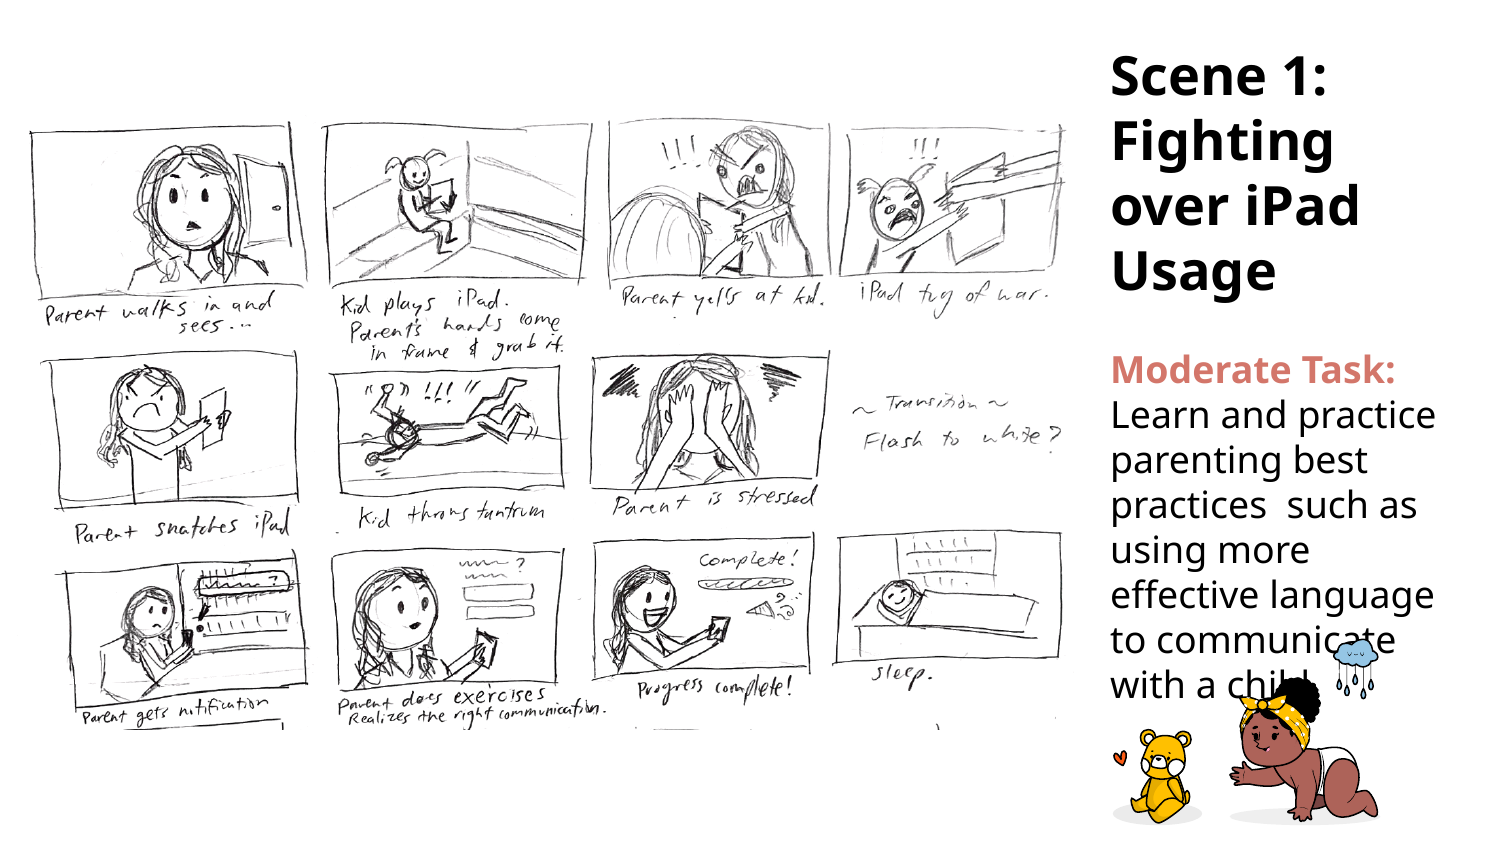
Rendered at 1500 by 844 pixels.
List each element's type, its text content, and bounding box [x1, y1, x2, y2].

text_box Scene 1: Fighting over iPad Usage Moderate Task: Learn and practice parenting best practices such as using more effective language to communicate with a child. [1095, 183, 1480, 564]
picture [0, 113, 1075, 730]
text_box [1229, 639, 1382, 826]
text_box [1112, 729, 1203, 826]
